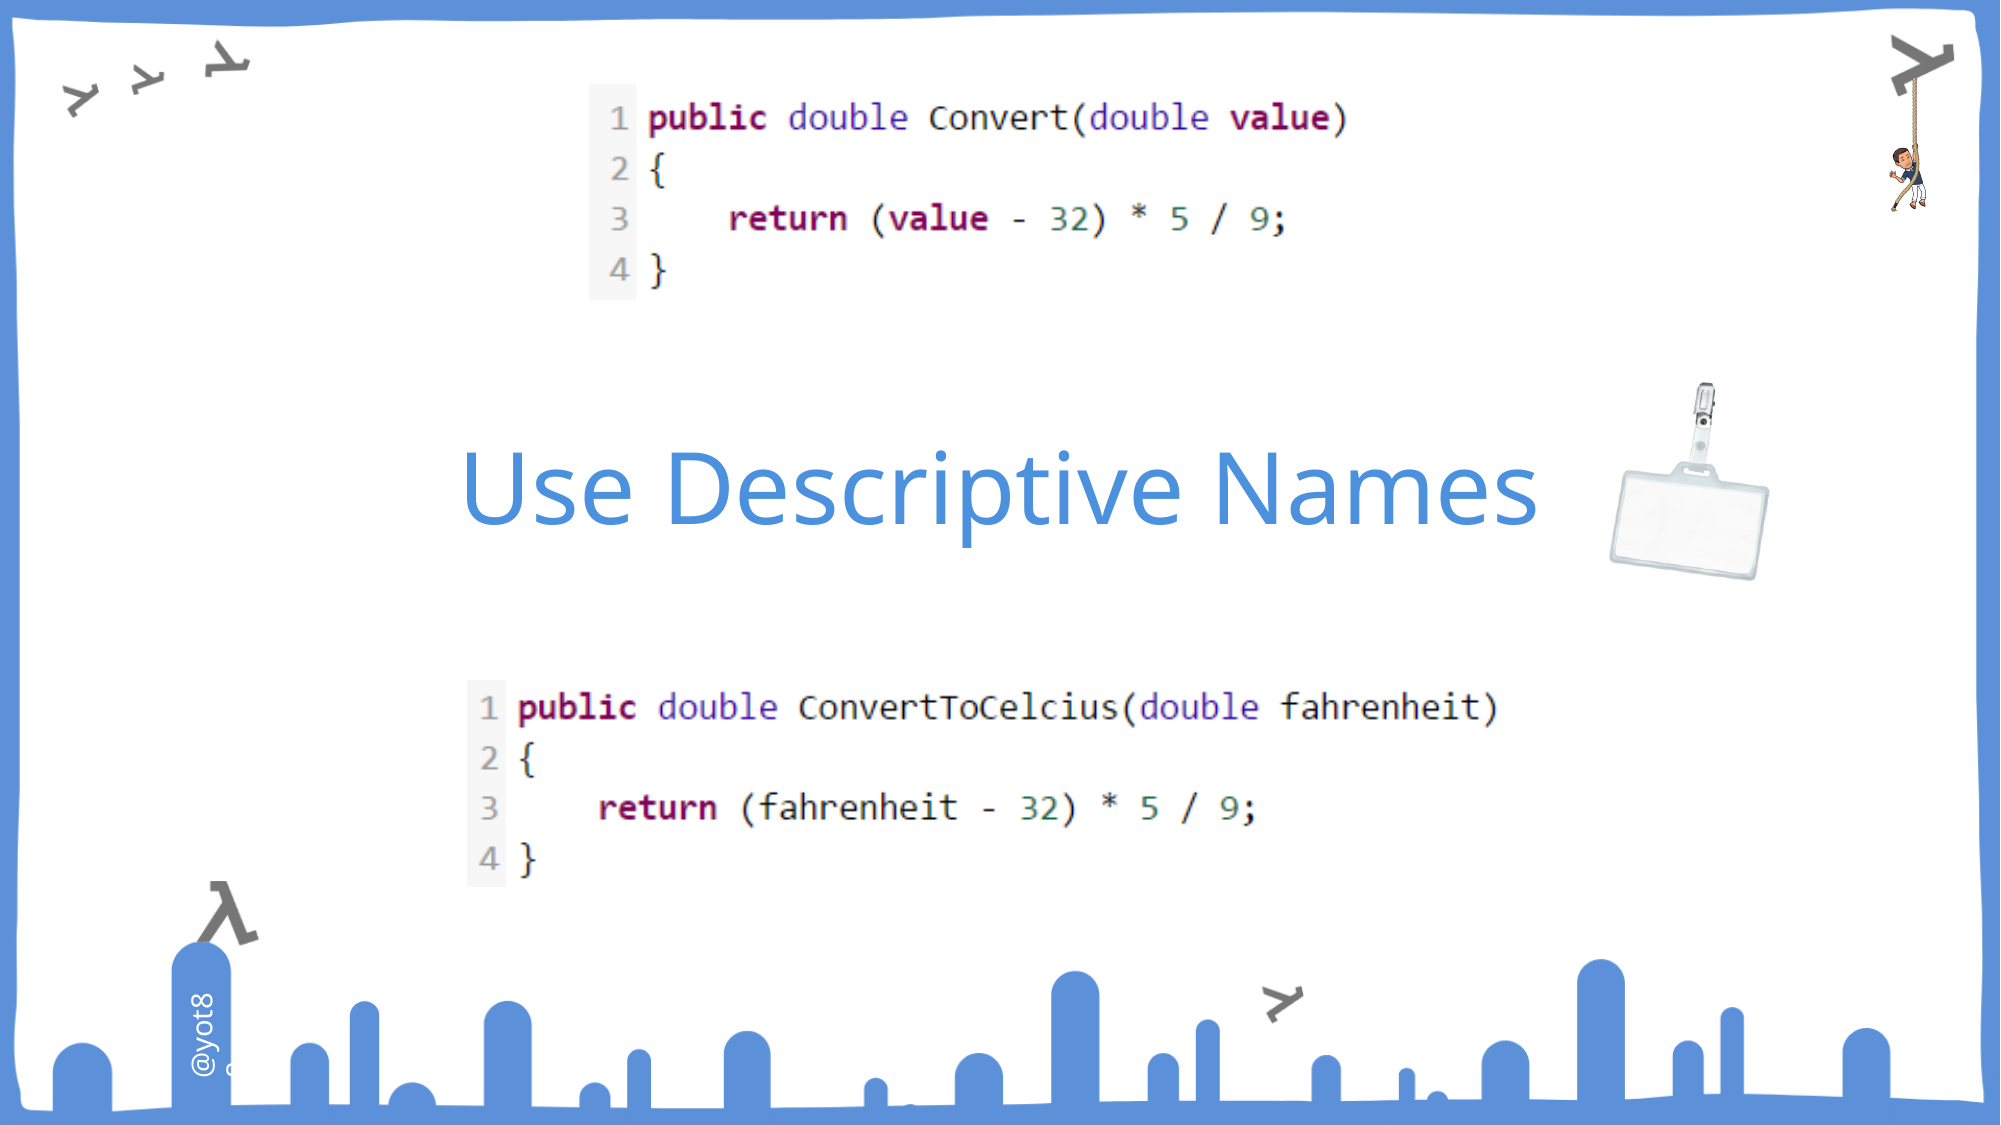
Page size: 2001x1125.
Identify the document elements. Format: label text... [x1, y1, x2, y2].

title Use Descriptive Names [319, 416, 1574, 553]
picture [0, 0, 2000, 1125]
